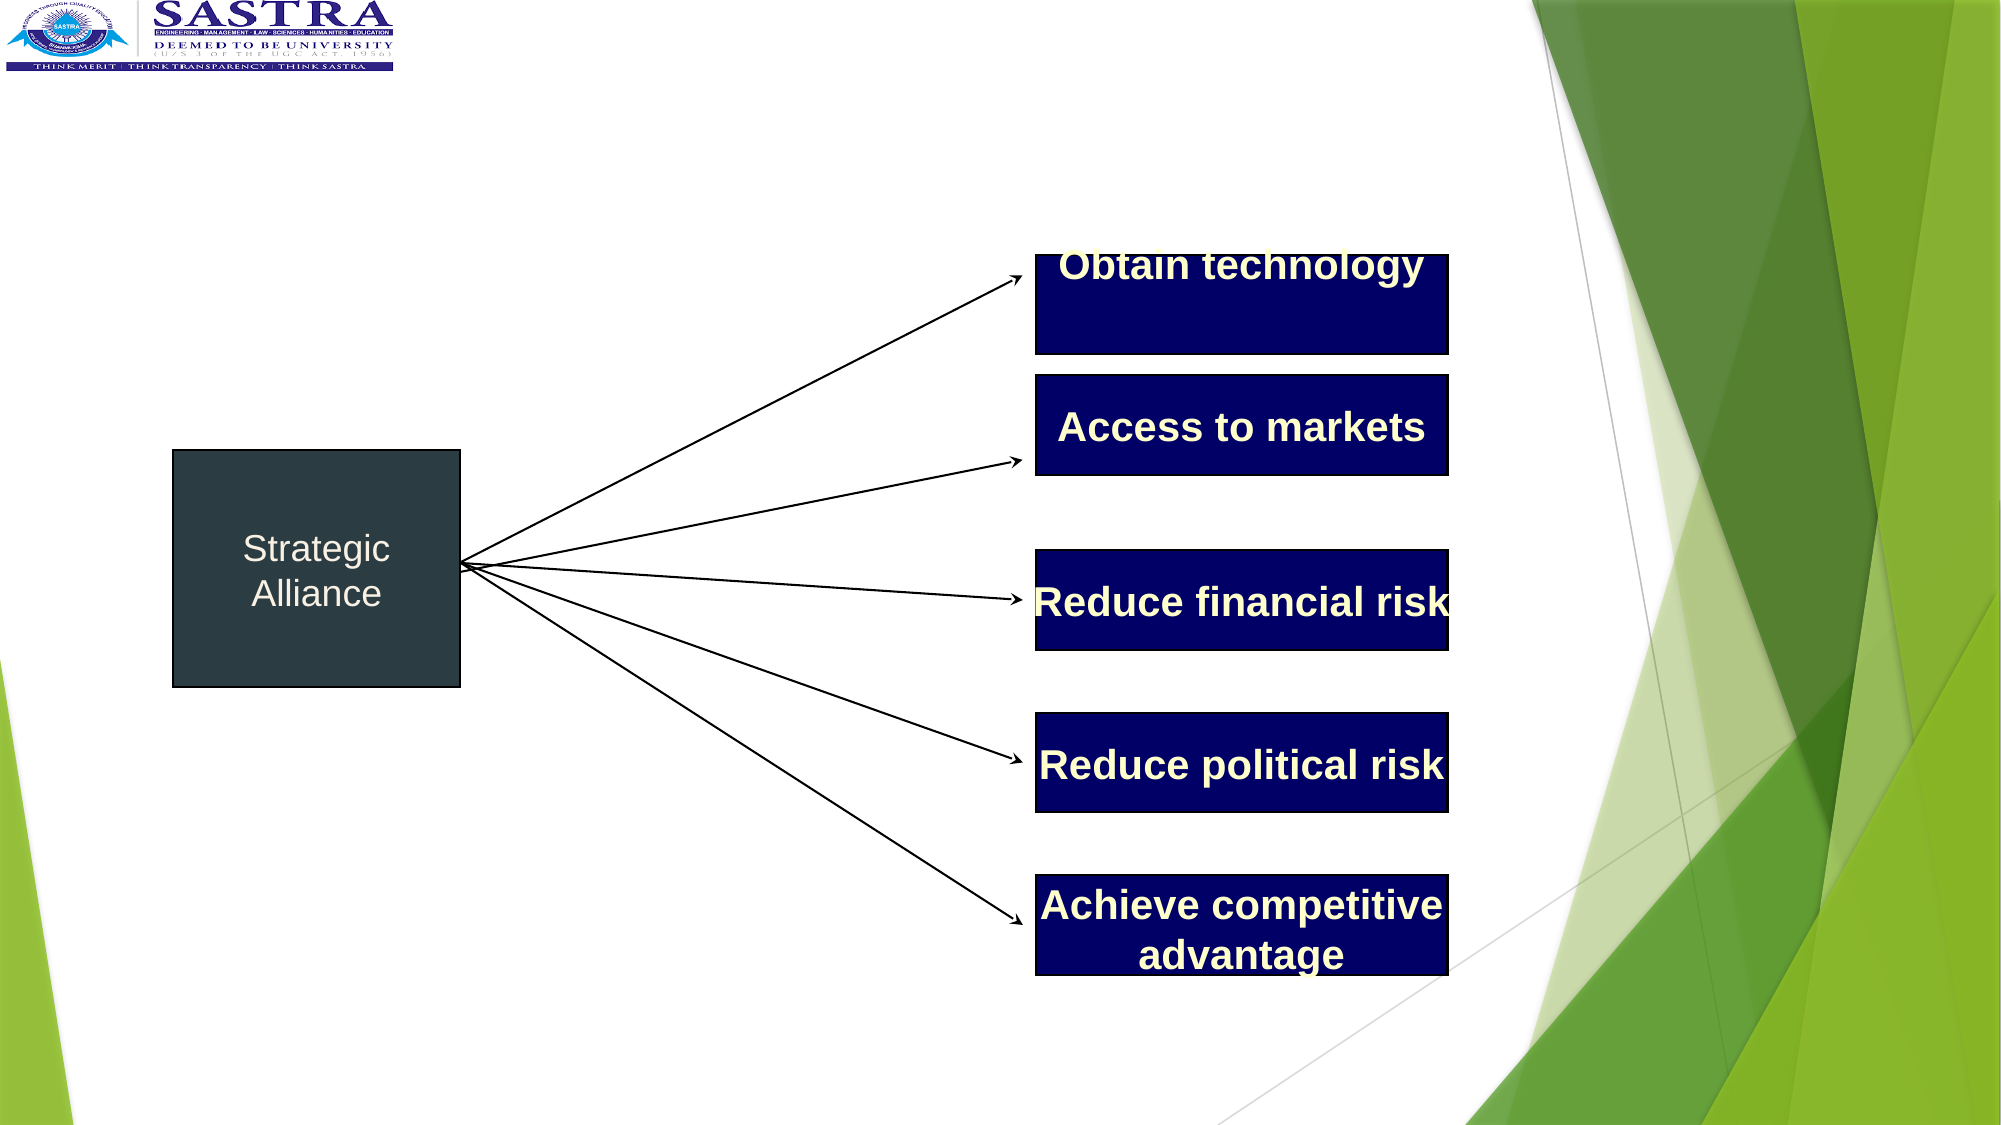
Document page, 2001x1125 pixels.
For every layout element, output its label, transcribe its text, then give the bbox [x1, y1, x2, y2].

text_box [173, 450, 461, 688]
text_box [1035, 550, 1448, 650]
text_box [1035, 712, 1448, 813]
text_box [1035, 875, 1448, 975]
text_box [1009, 913, 1023, 925]
text_box [1009, 456, 1023, 469]
text_box [1010, 592, 1023, 606]
text_box [1009, 752, 1023, 765]
text_box [1035, 254, 1448, 355]
text_box [1035, 375, 1448, 475]
text_box Obtain technology [1051, 220, 1432, 305]
text_box Reduce political risk [1051, 720, 1432, 805]
text_box Achieve competitive advantage [1051, 886, 1432, 970]
text_box Access to markets [1051, 383, 1432, 467]
text_box Strategic Alliance [188, 458, 445, 680]
picture [0, 0, 401, 76]
text_box Reduce financial risk [1051, 558, 1432, 642]
text_box [1008, 275, 1023, 287]
